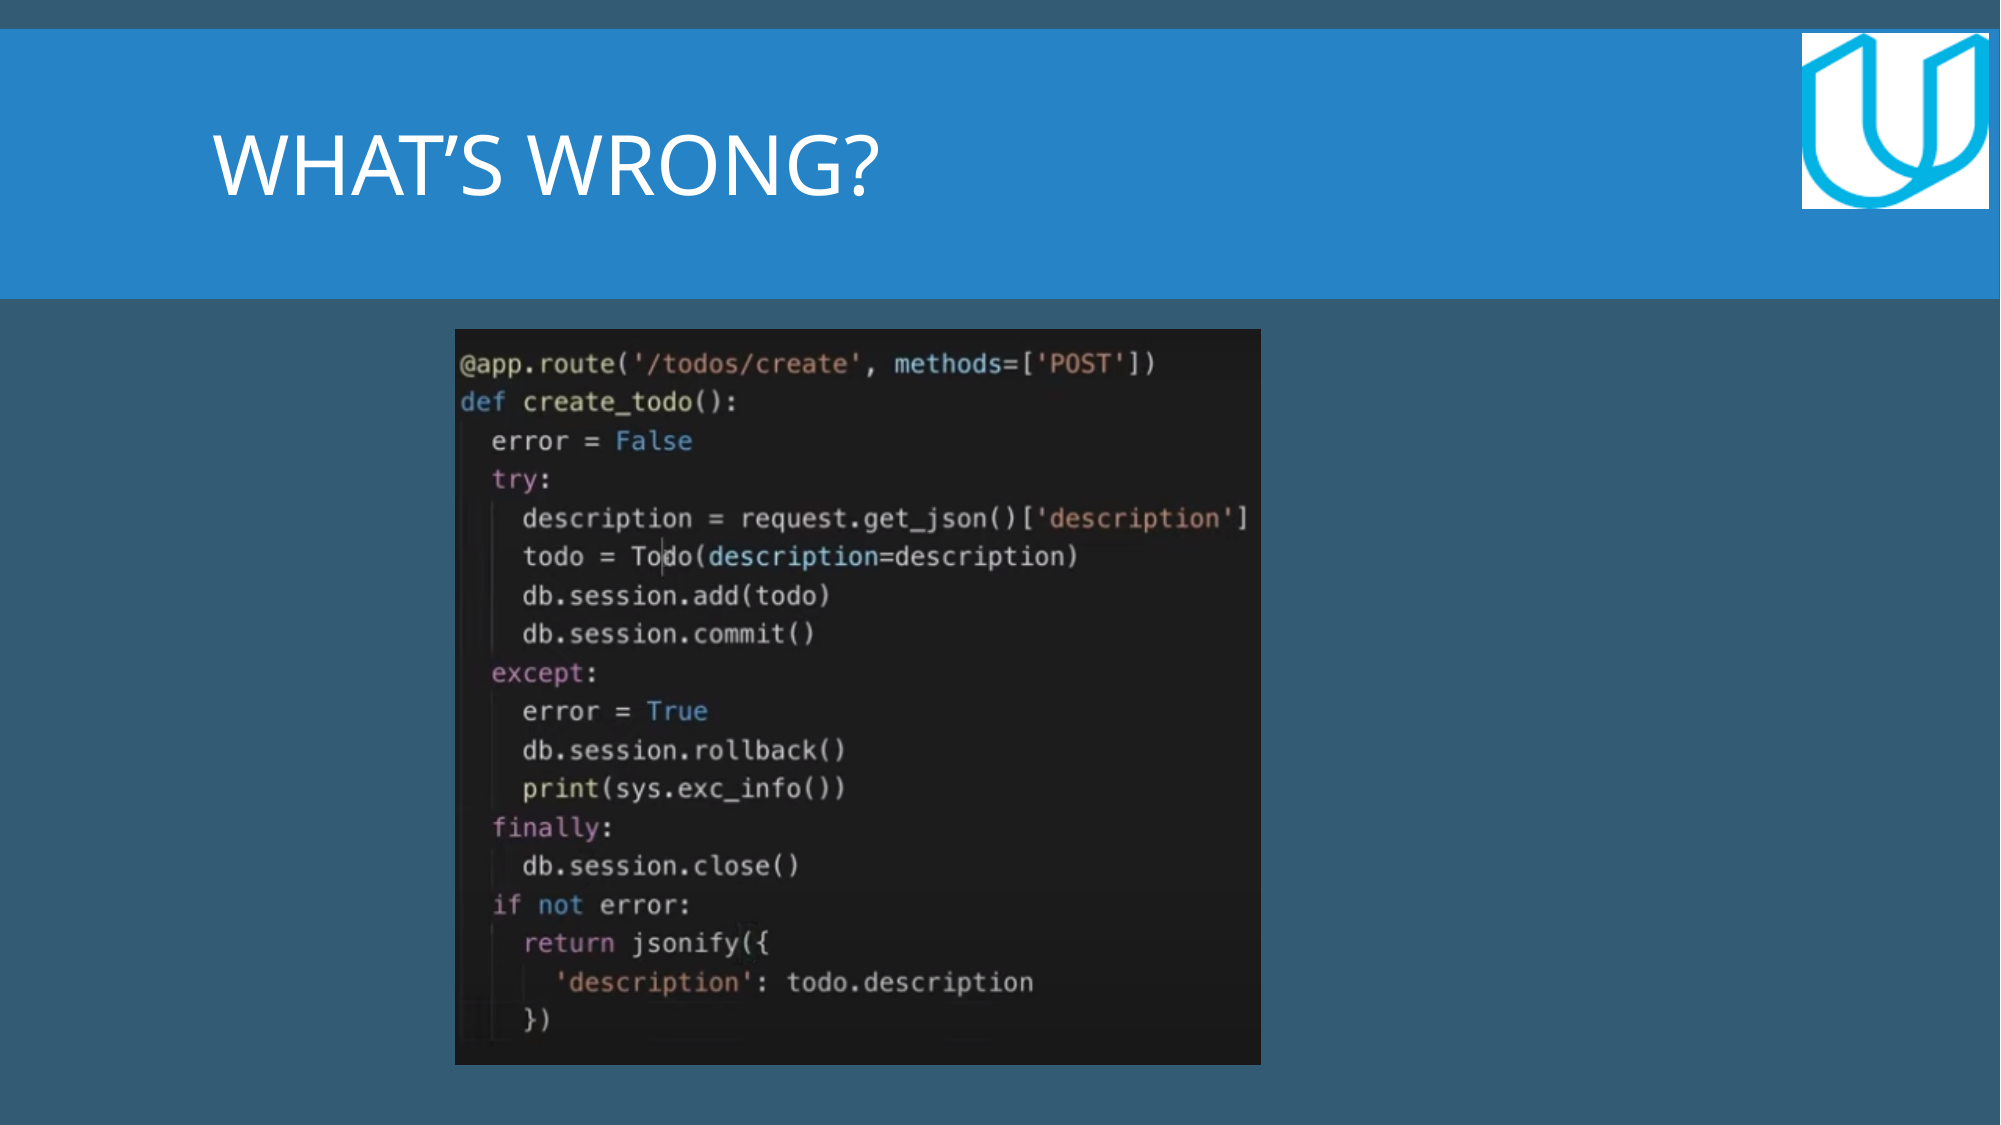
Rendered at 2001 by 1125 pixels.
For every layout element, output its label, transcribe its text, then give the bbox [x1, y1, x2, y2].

picture [1745, 27, 2000, 210]
picture [1816, 47, 1912, 197]
picture [455, 329, 1261, 1065]
title What’s wrong? [197, 46, 1803, 295]
picture [1933, 47, 1974, 167]
